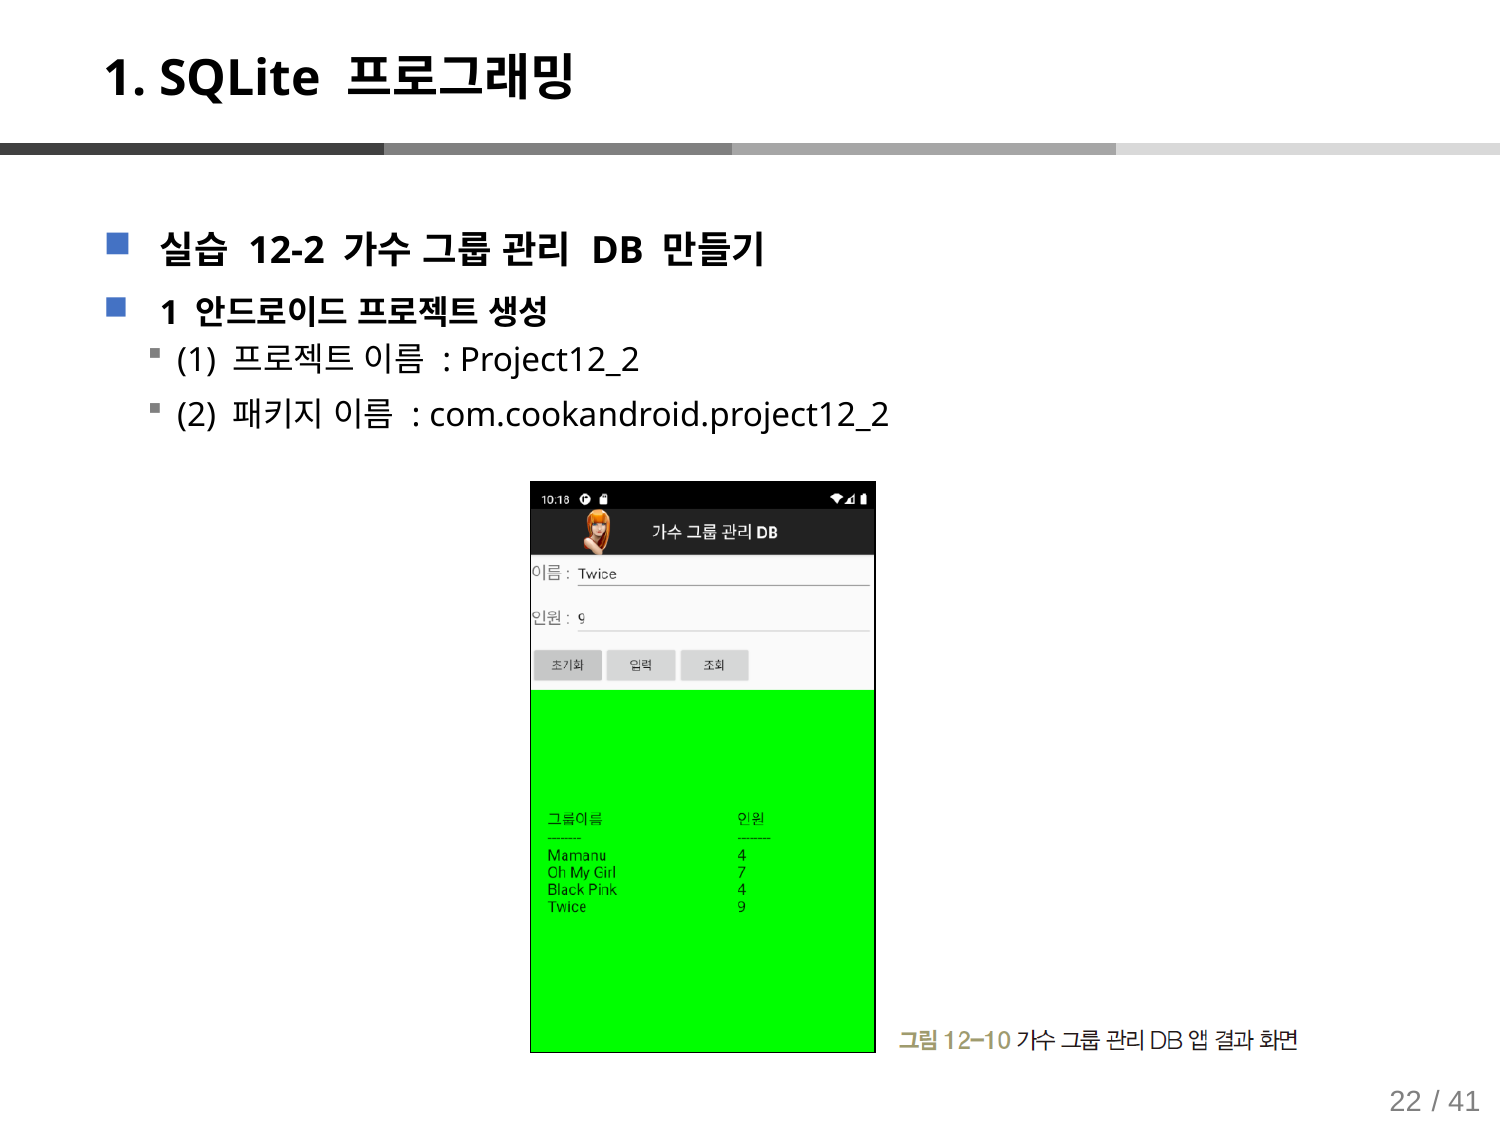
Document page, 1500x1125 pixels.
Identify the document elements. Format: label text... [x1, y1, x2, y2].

title 1. SQLite 프로그래밍 [88, 30, 1211, 121]
picture [527, 478, 1300, 1055]
list 실습 12-2 가수 그룹 관리 DB 만들기 1 안드로이드 프로젝트 생성 (1) 프로젝트 이름 : Project12_2 (2) 패키지 이름 : com.cookandroid.project12_2 [88, 196, 1436, 1083]
